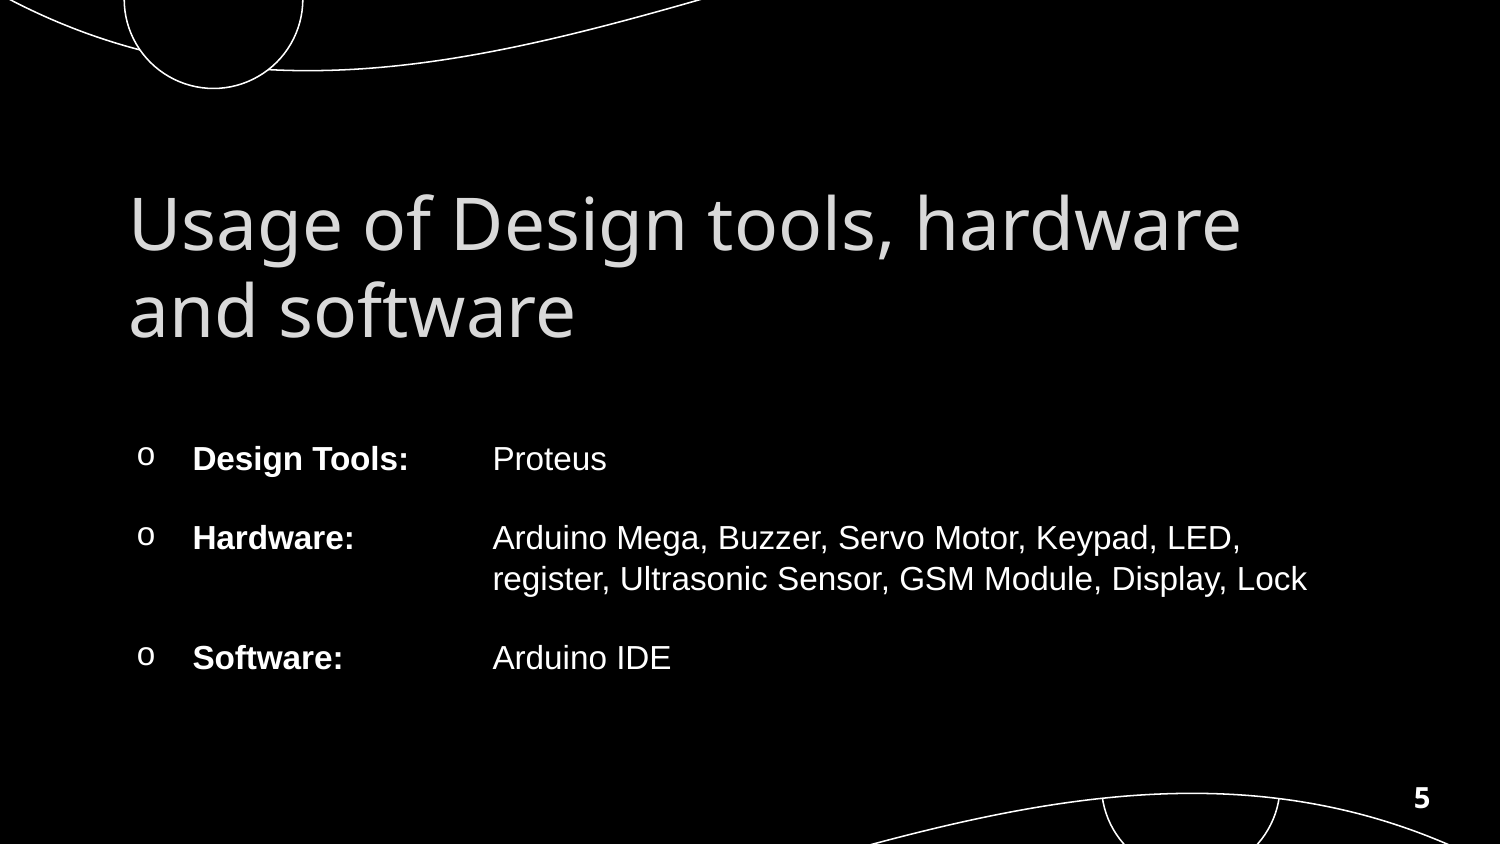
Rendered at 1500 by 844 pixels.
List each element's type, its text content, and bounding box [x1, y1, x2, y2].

title Usage of Design tools, hardware and software [113, 162, 1316, 346]
text_box Design Tools: Proteus Hardware: Arduino Mega, Buzzer, Servo Motor, Keypad, LED, register, Ultrasonic Sensor, GSM Module, Display, Lock Software: Arduino IDE [121, 421, 1324, 665]
text_box 5 [1399, 771, 1446, 822]
